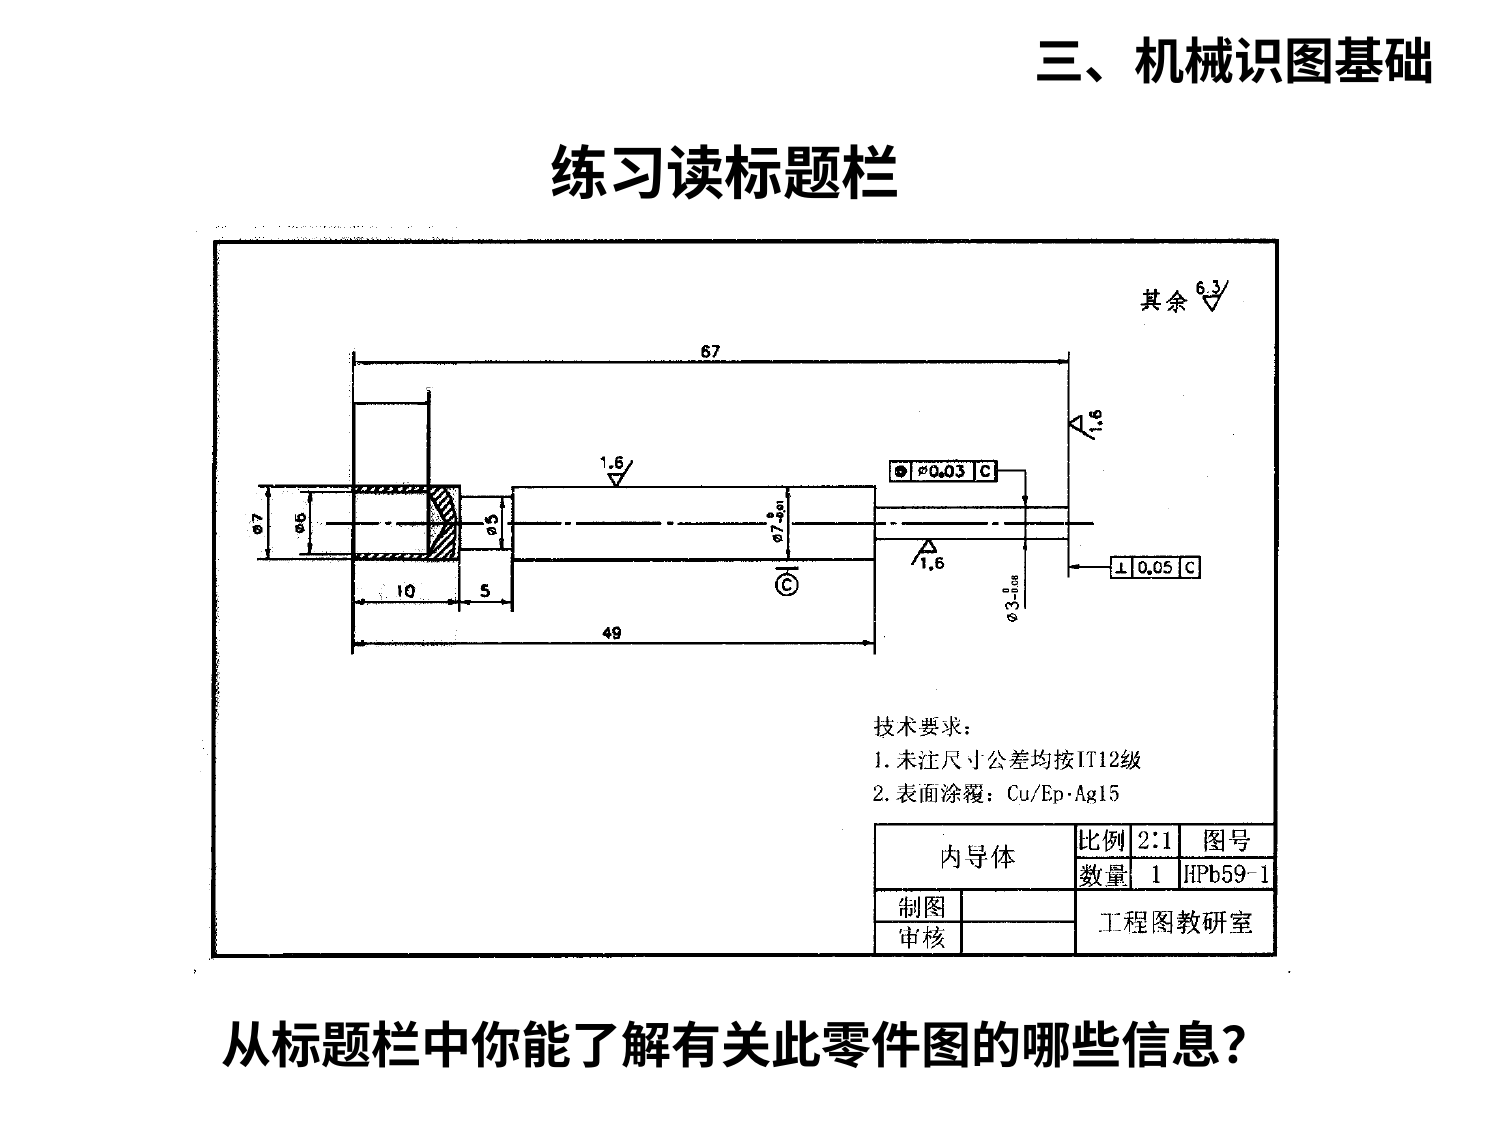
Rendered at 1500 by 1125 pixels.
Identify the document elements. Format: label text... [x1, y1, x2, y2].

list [194, 226, 1295, 974]
text_box 从标题栏中你能了解有关此零件图的哪些信息？ [206, 1006, 1306, 1082]
text_box 三、机械识图基础 [968, 0, 1500, 120]
title 练习读标题栏 [87, 77, 1363, 266]
